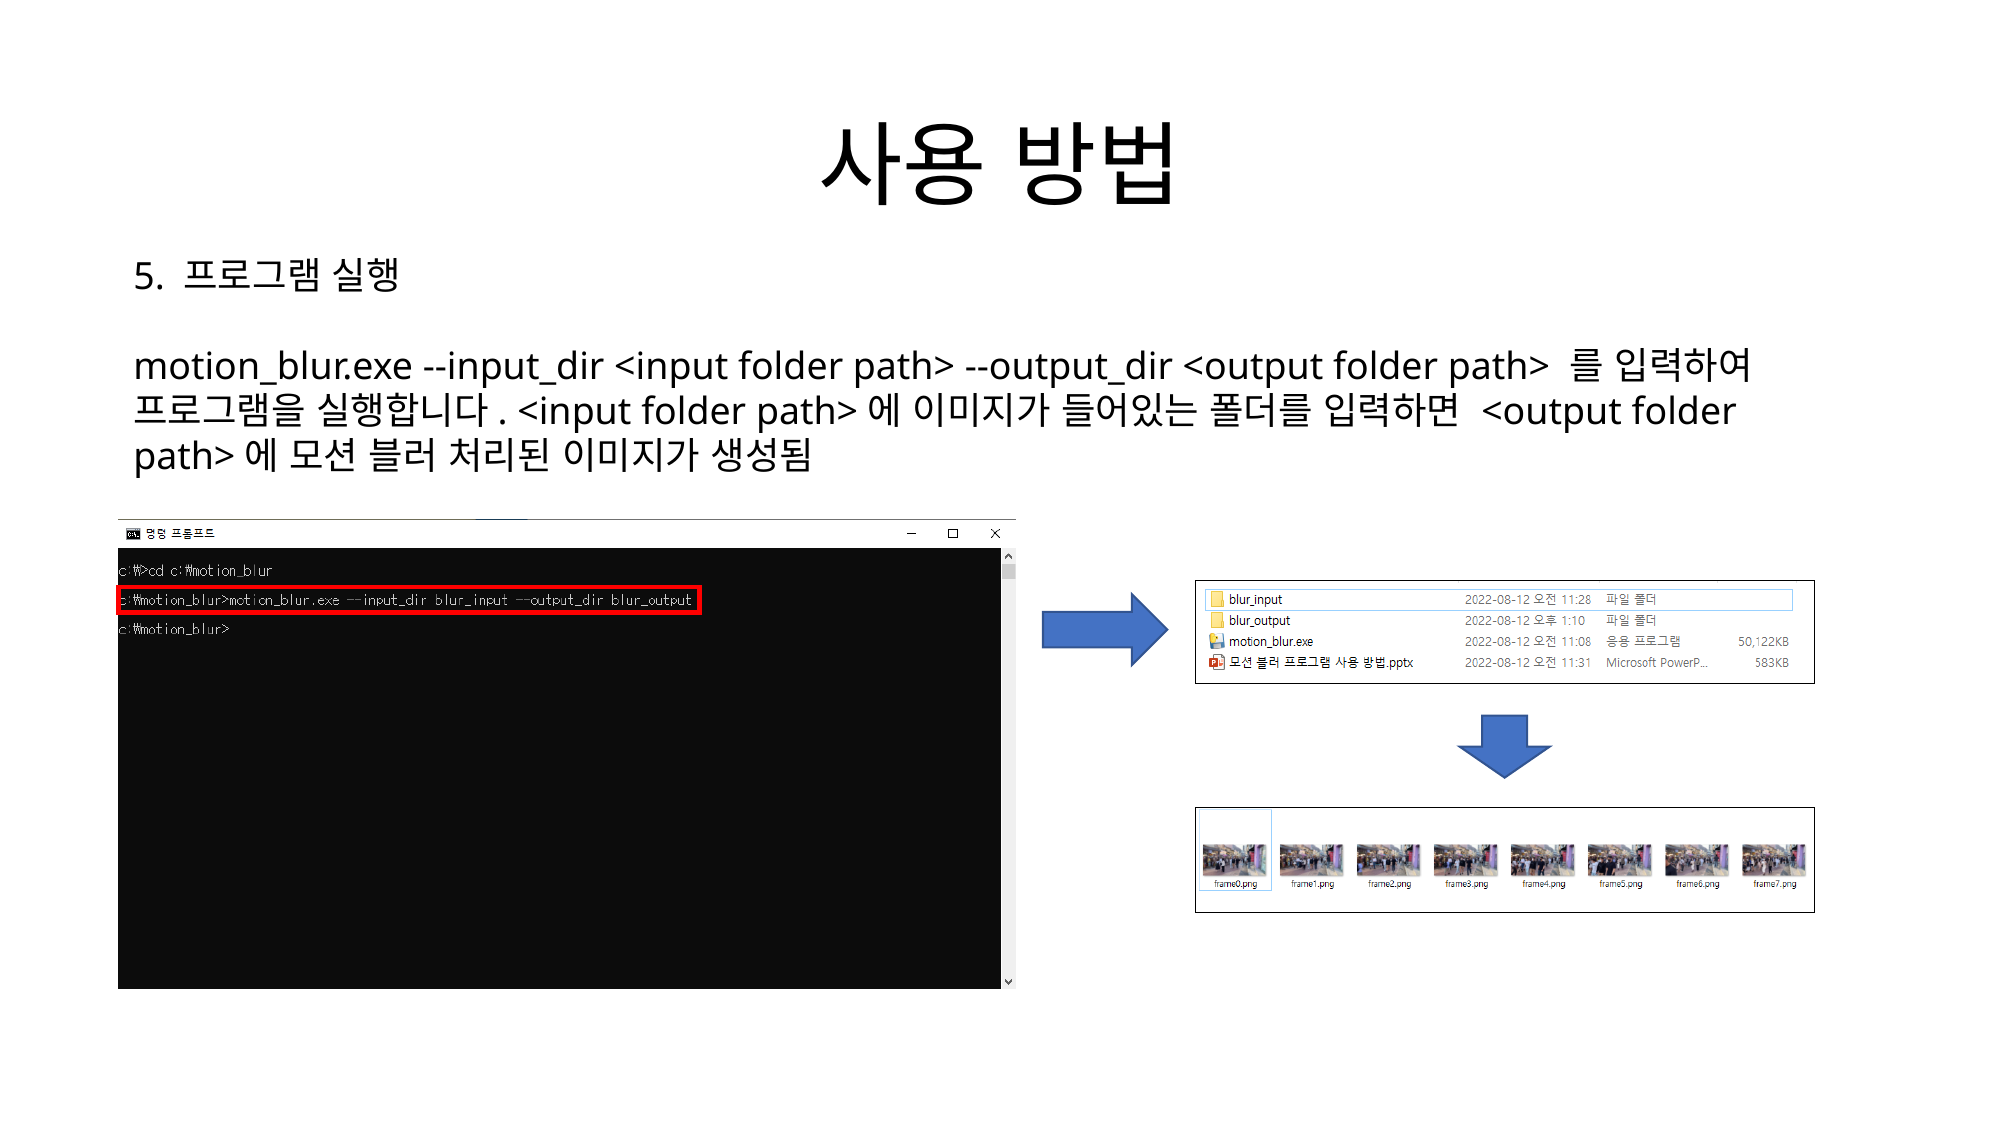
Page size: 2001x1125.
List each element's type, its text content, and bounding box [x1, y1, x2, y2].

title 사용 방법 [137, 59, 1863, 278]
text_box [1041, 591, 1169, 668]
picture [118, 519, 1016, 989]
text_box 5. 프로그램 실행 motion_blur.exe --input_dir <input folder path> --output_dir <output folder path> 를 입력하여 프로그램을 실행합니다. <input folder path>에 이미지가 들어있는 폴더를 입력하면 <output folder path>에 모션 블러 처리된 이미지가 생성됨 [118, 244, 1815, 484]
picture [1195, 807, 1815, 913]
picture [1195, 580, 1815, 684]
text_box [1456, 714, 1553, 779]
